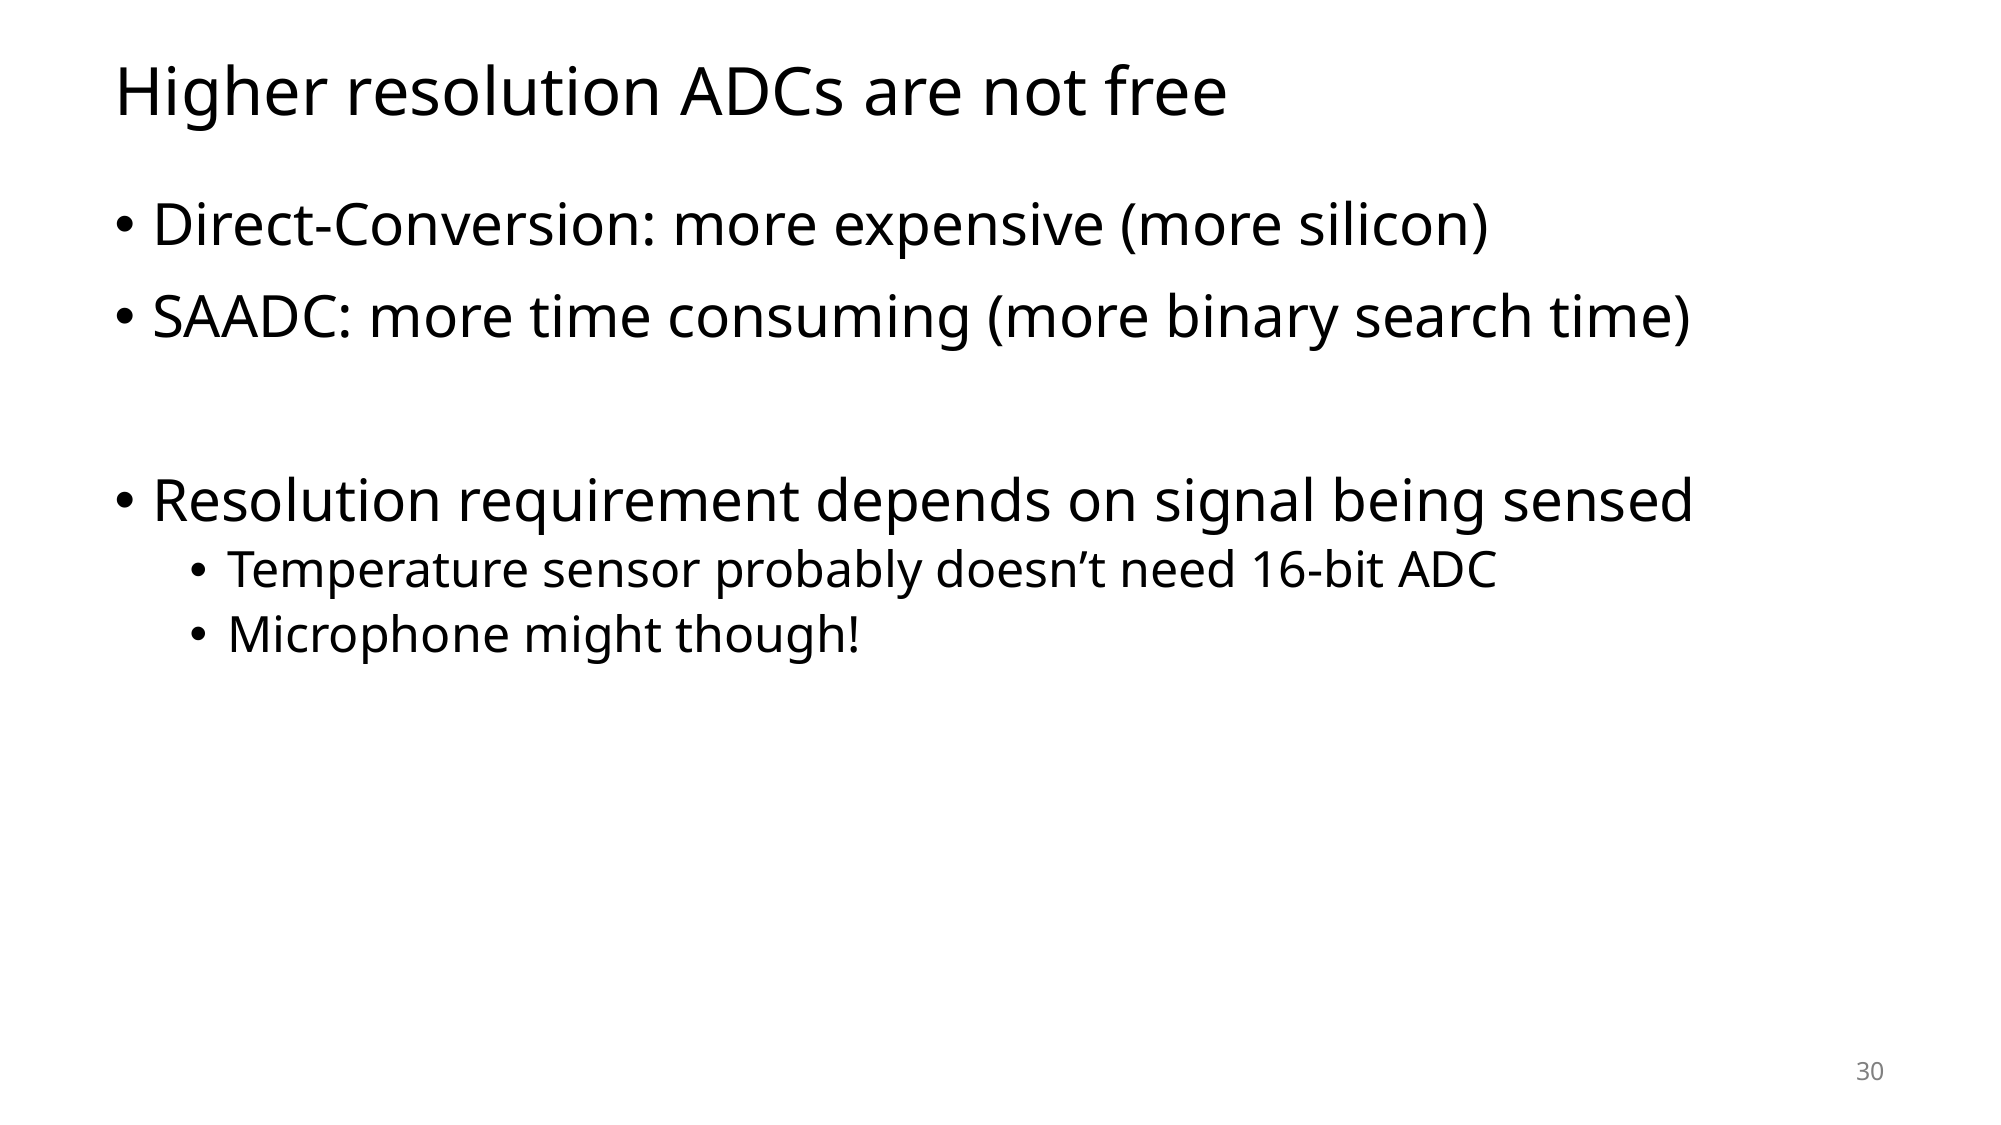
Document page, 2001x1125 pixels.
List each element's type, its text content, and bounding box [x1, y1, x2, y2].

list Direct-Conversion: more expensive (more silicon) SAADC: more time consuming (more binary search time) Resolution requirement depends on signal being sensed Temperature sensor probably doesn’t need 16-bit ADC Microphone might though! [99, 187, 1900, 1013]
slide_number 30 [1749, 1042, 1900, 1103]
title Higher resolution ADCs are not free [99, 37, 1900, 150]
